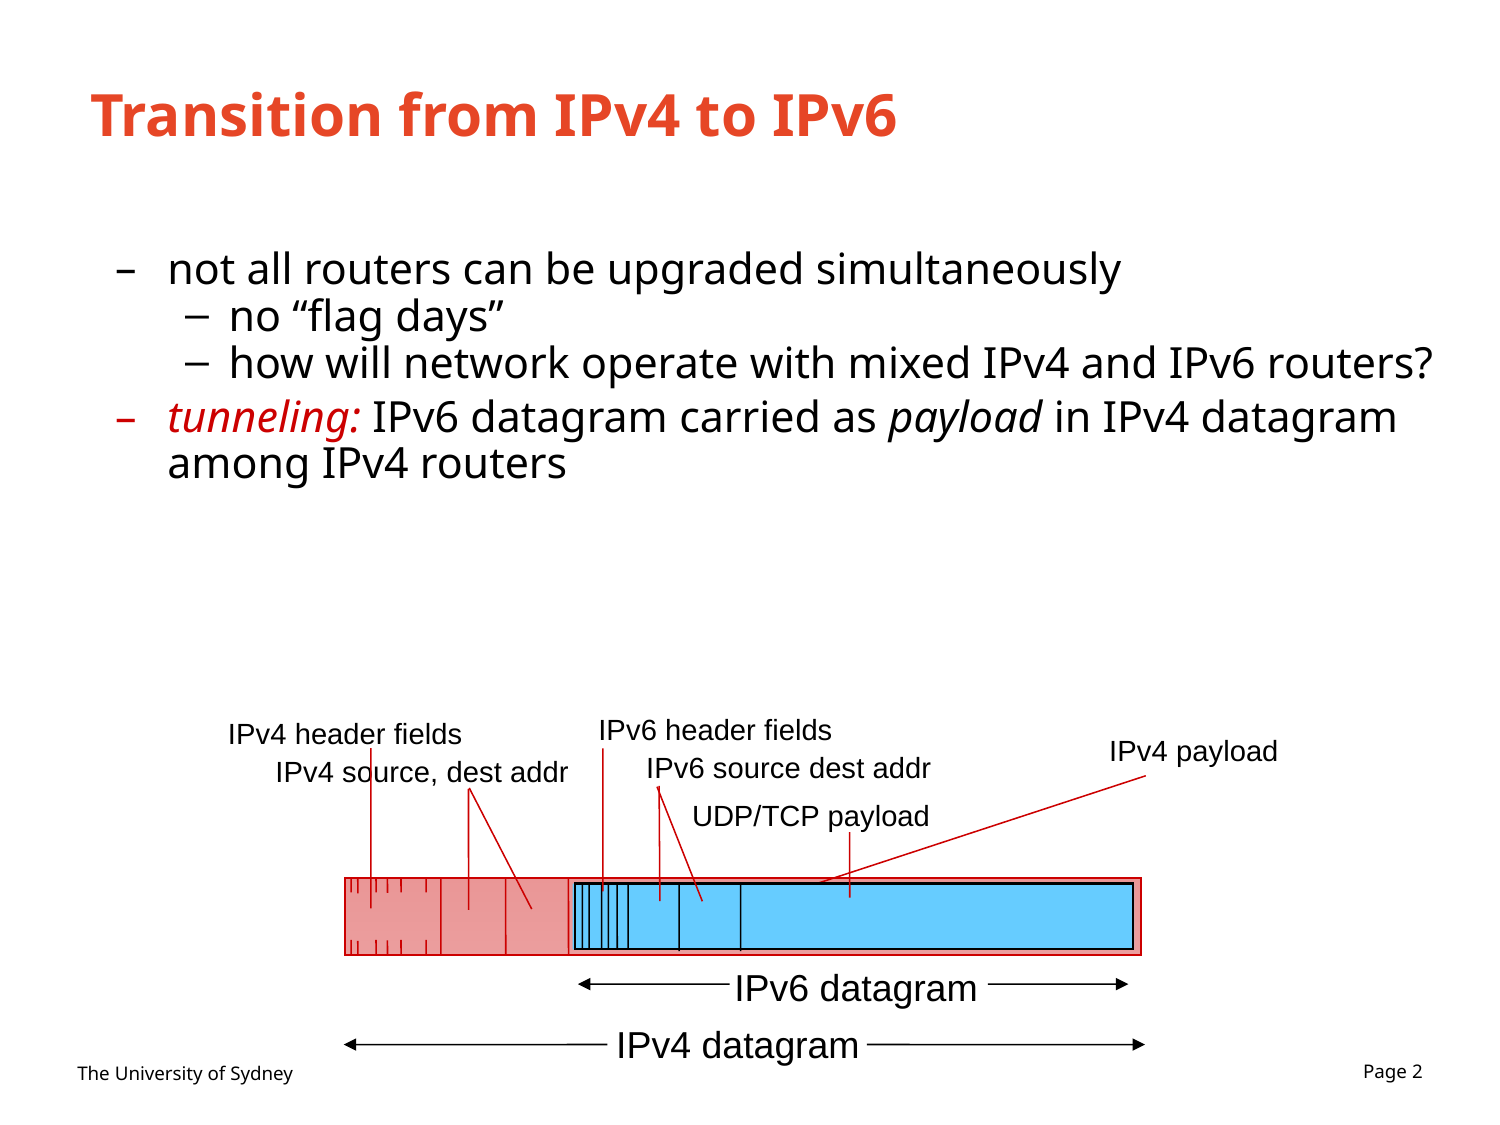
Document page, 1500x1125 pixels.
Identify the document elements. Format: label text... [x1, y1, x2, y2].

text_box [574, 708, 1134, 952]
text_box IPv4 source, dest addr [371, 746, 569, 796]
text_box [1137, 724, 1302, 907]
text_box [577, 977, 730, 991]
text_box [344, 877, 571, 956]
text_box IPv4 header fields [213, 708, 486, 758]
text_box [1135, 915, 1142, 956]
text_box [987, 977, 1129, 991]
text_box [866, 1038, 1146, 1051]
text_box [343, 1038, 608, 1051]
text_box IPv4 source, dest addr [260, 758, 370, 796]
title Transition from IPv4 to IPv6 [75, 19, 1425, 207]
text_box IPv4 datagram [601, 1013, 875, 1074]
text_box IPv6 datagram [719, 964, 993, 1016]
list not all routers can be upgraded simultaneously no “flag days” how will network operate with mixed IPv4 and IPv6 routers? tunneling: IPv6 datagram carried as payload in IPv4 datagram among IPv4 routers [100, 246, 1455, 504]
